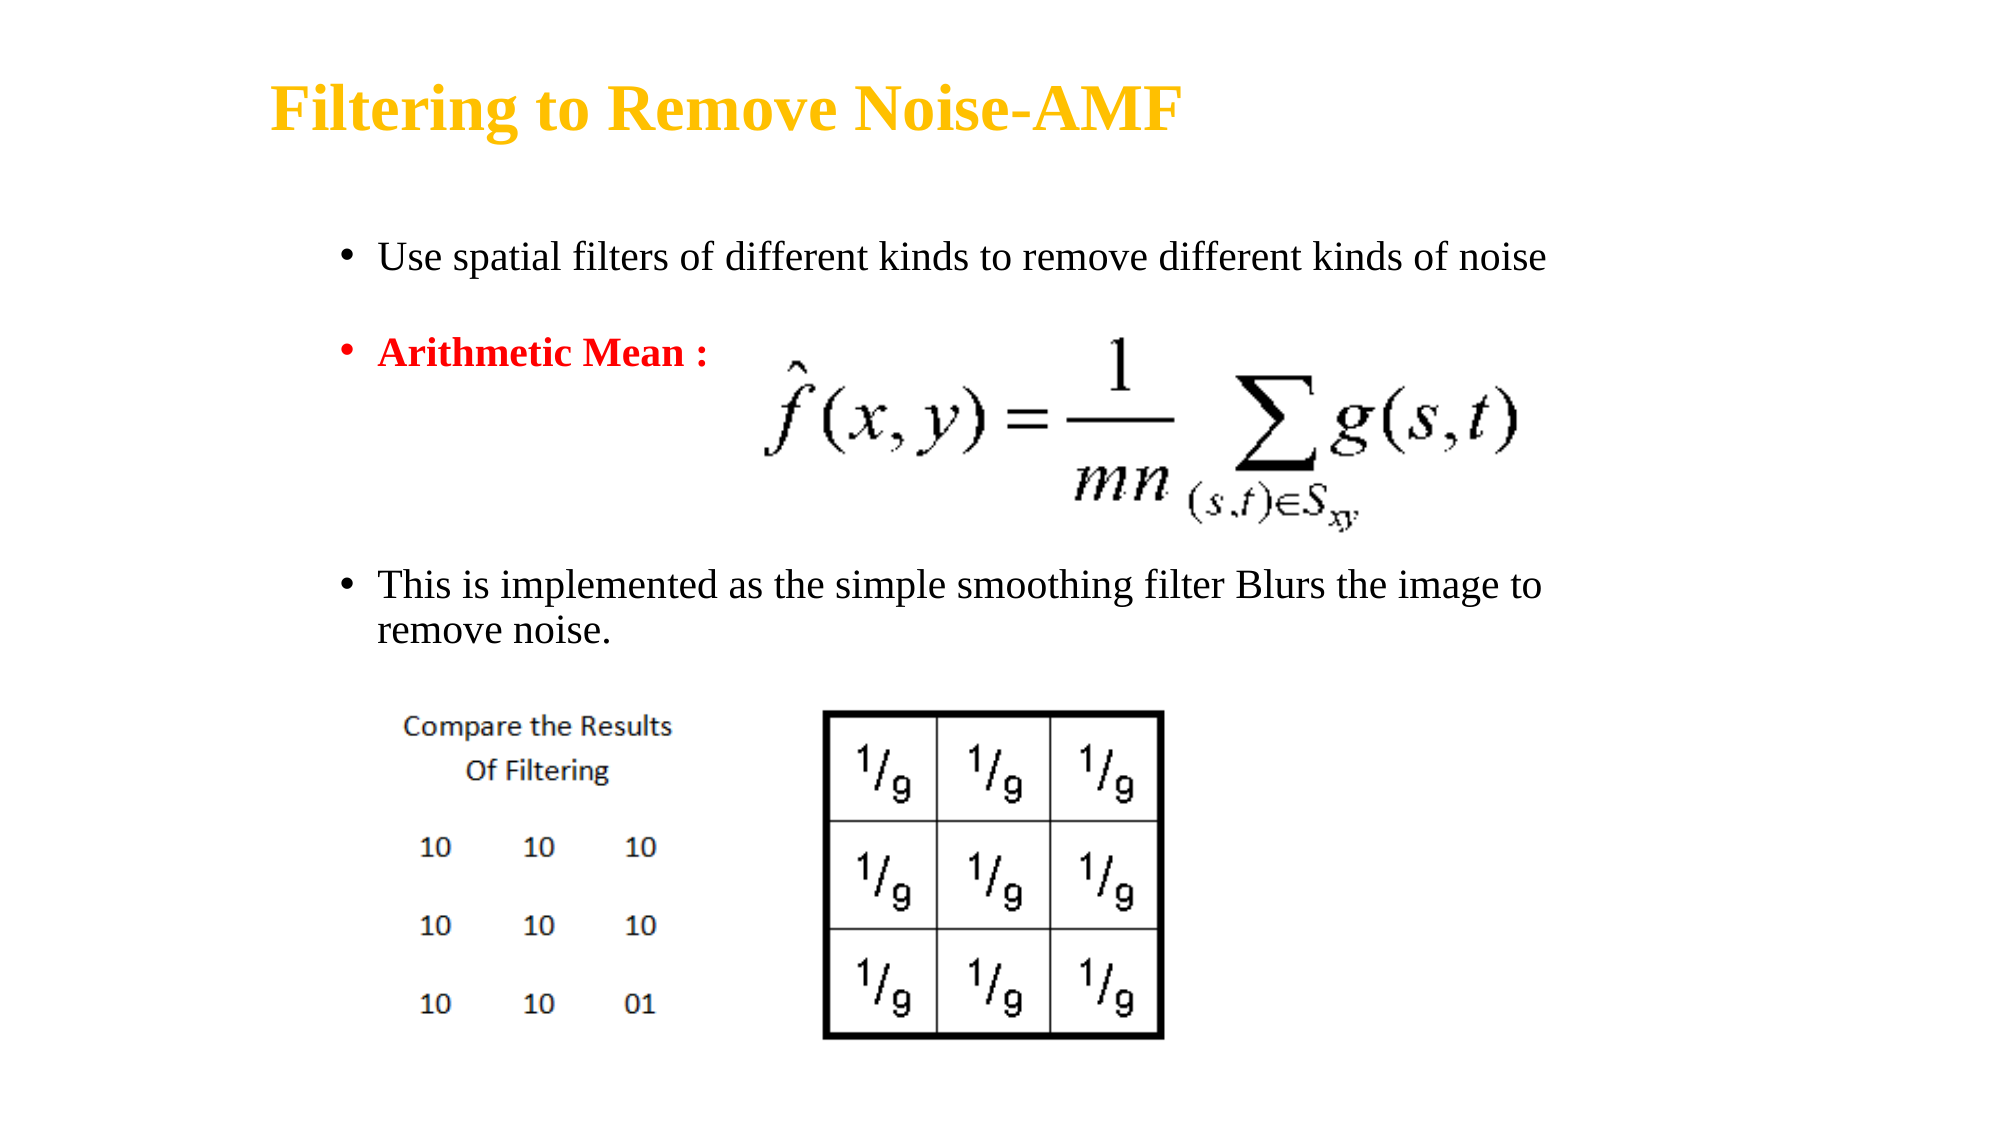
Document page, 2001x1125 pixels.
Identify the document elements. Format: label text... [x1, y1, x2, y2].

picture [763, 336, 1534, 539]
title Filtering to Remove Noise-AMF [255, 91, 1606, 279]
picture [799, 694, 1189, 1055]
list Use spatial filters of different kinds to remove different kinds of noise Arithmetic Mean : This is implemented as the simple smoothing filter Blurs the image to remove noise. [324, 196, 1675, 1005]
picture [373, 704, 705, 1037]
